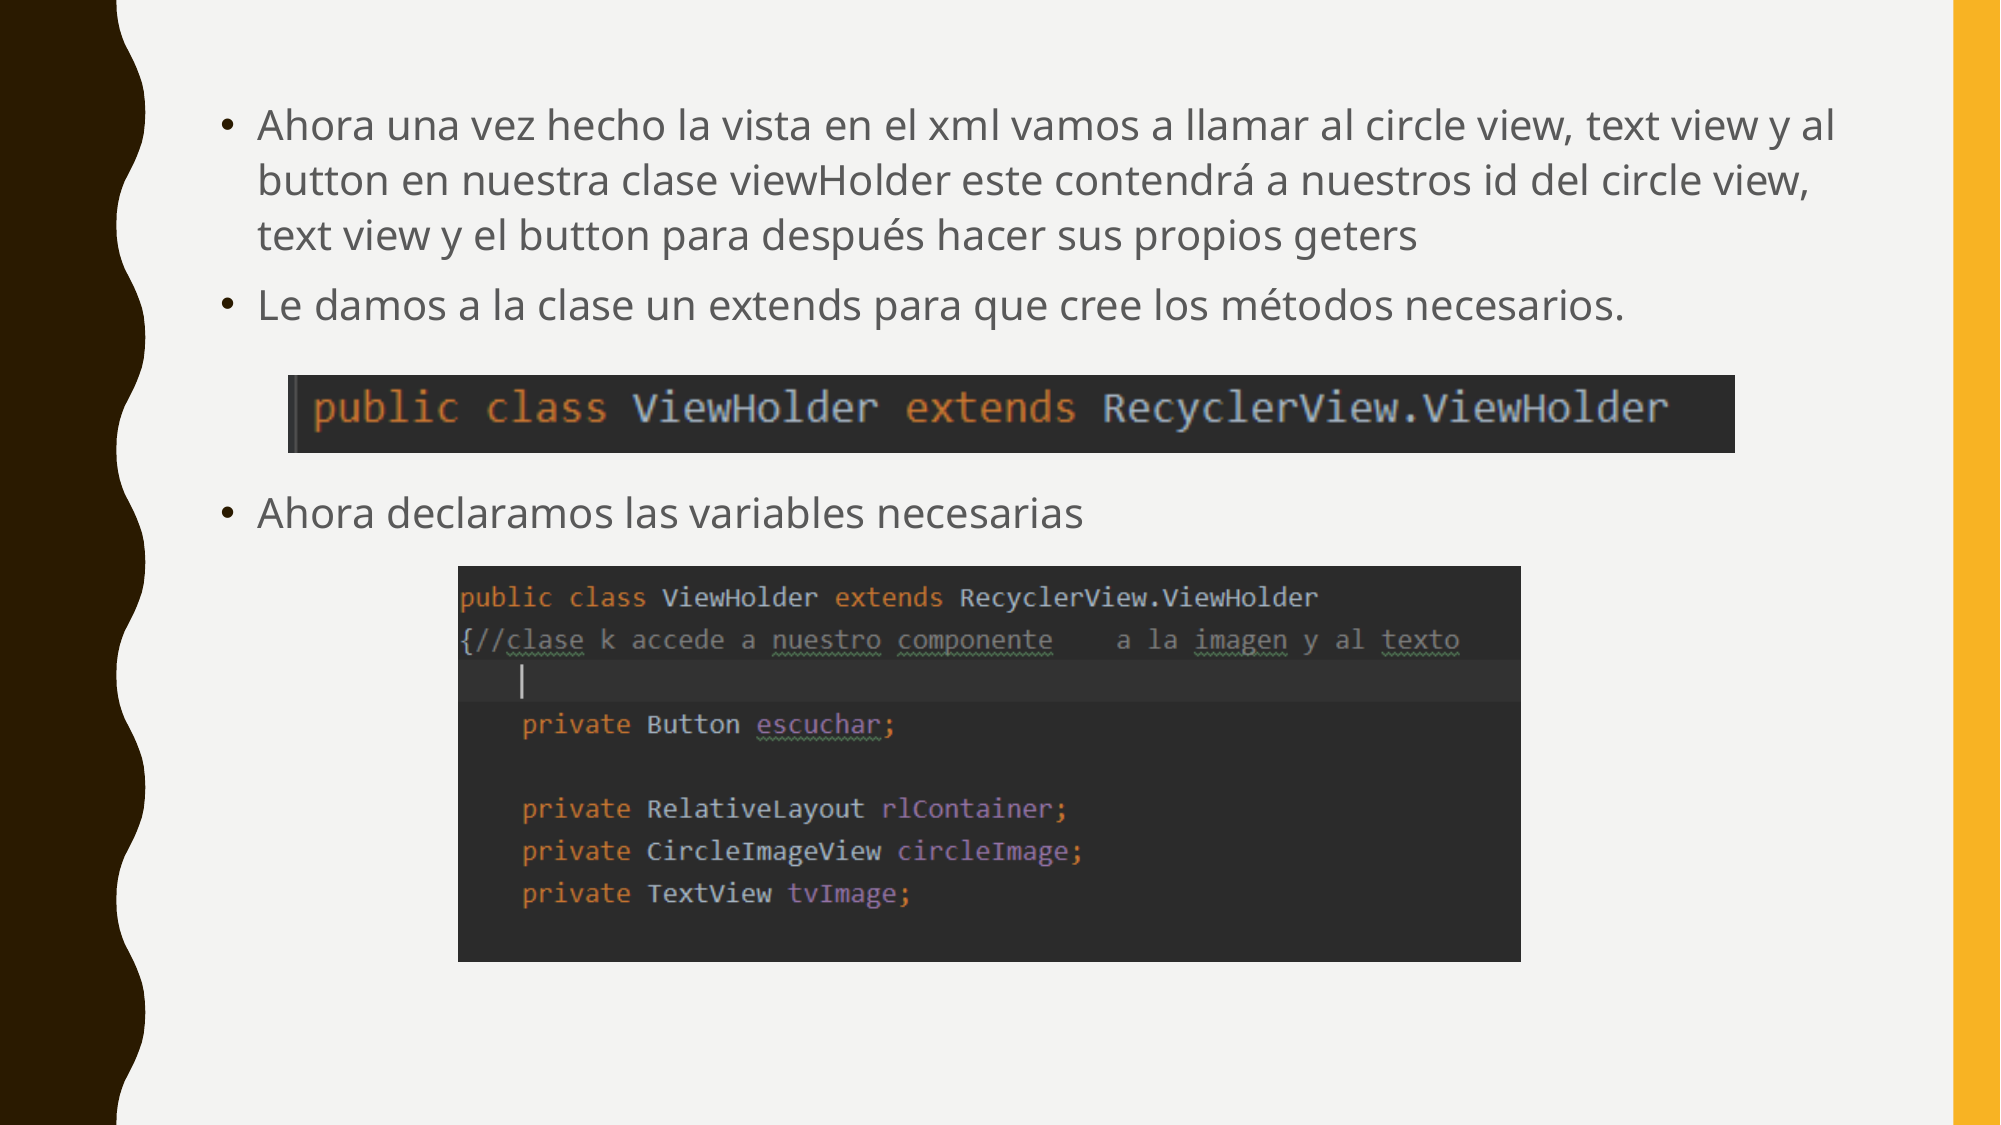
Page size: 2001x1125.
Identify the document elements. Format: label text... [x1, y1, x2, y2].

list Ahora una vez hecho la vista en el xml vamos a llamar al circle view, text view y al button en nuestra clase viewHolder este contendrá a nuestros id del circle view, text view y el button para después hacer sus propios geters Le damos a la clase un extends para que cree los métodos necesarios. Ahora declaramos las variables necesarias [205, 86, 1875, 1046]
picture [288, 375, 1735, 453]
picture [458, 566, 1521, 962]
